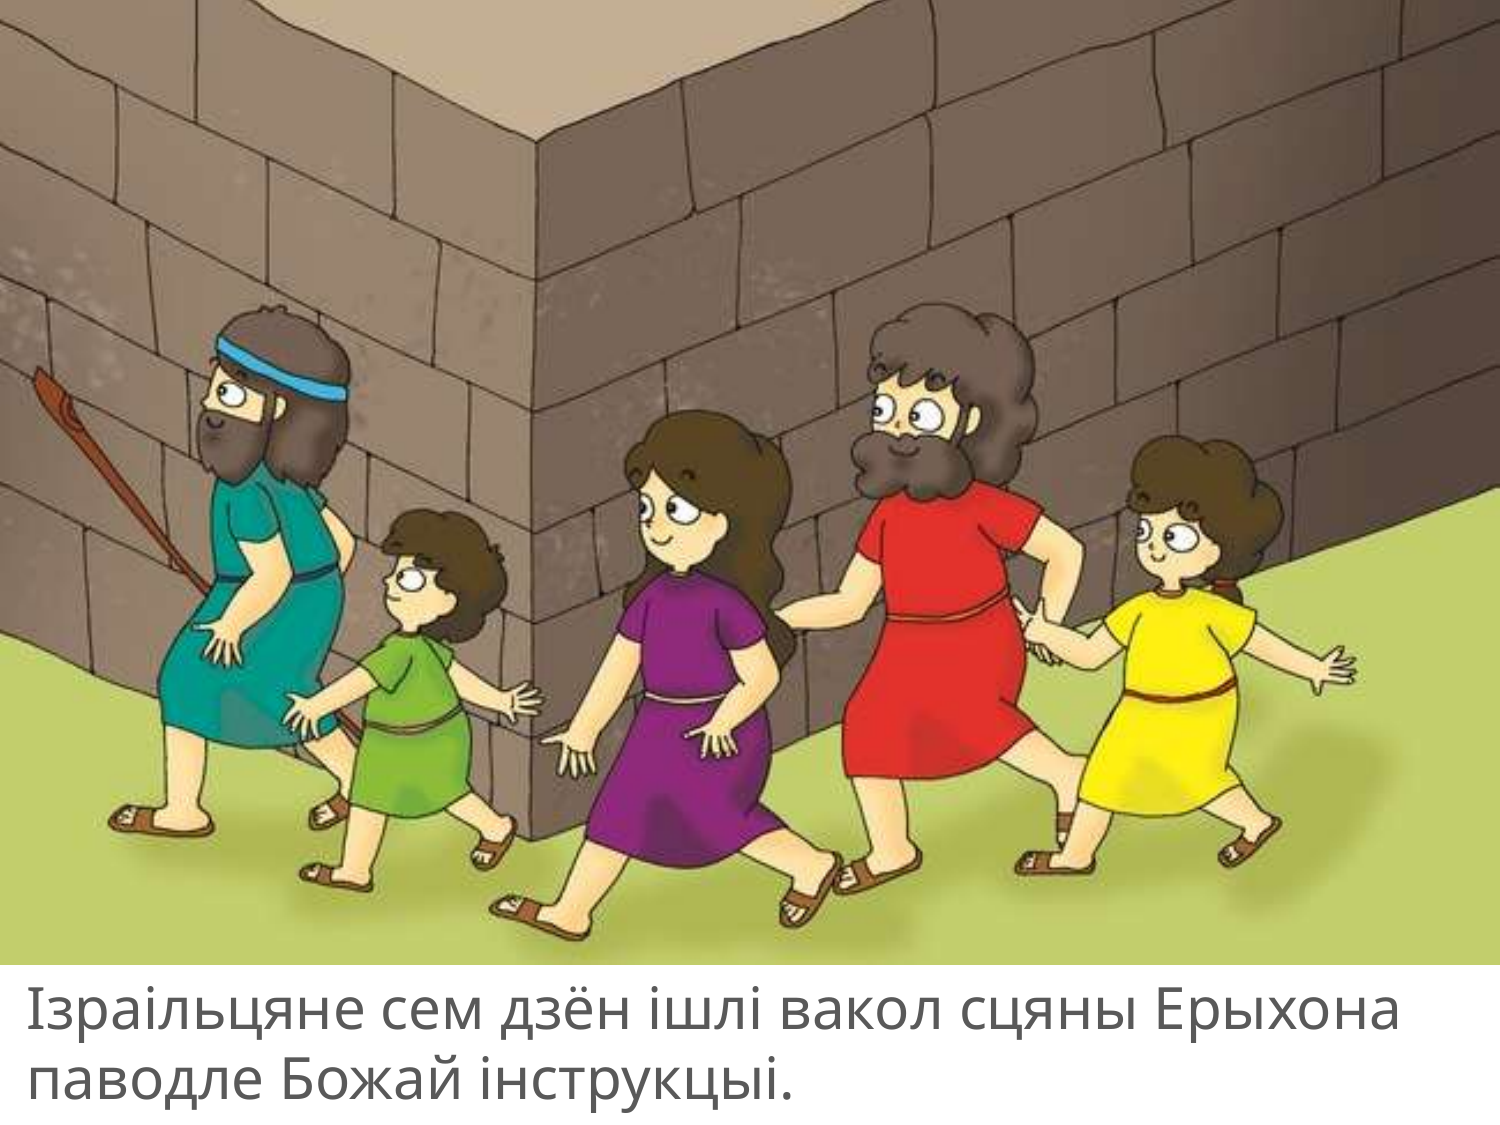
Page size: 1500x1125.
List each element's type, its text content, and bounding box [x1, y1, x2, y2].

text_box Ізраільцяне сем дзён ішлі вакол сцяны Ерыхона паводле Божай інструкцыі. [11, 973, 1498, 1119]
picture [0, 0, 1500, 965]
